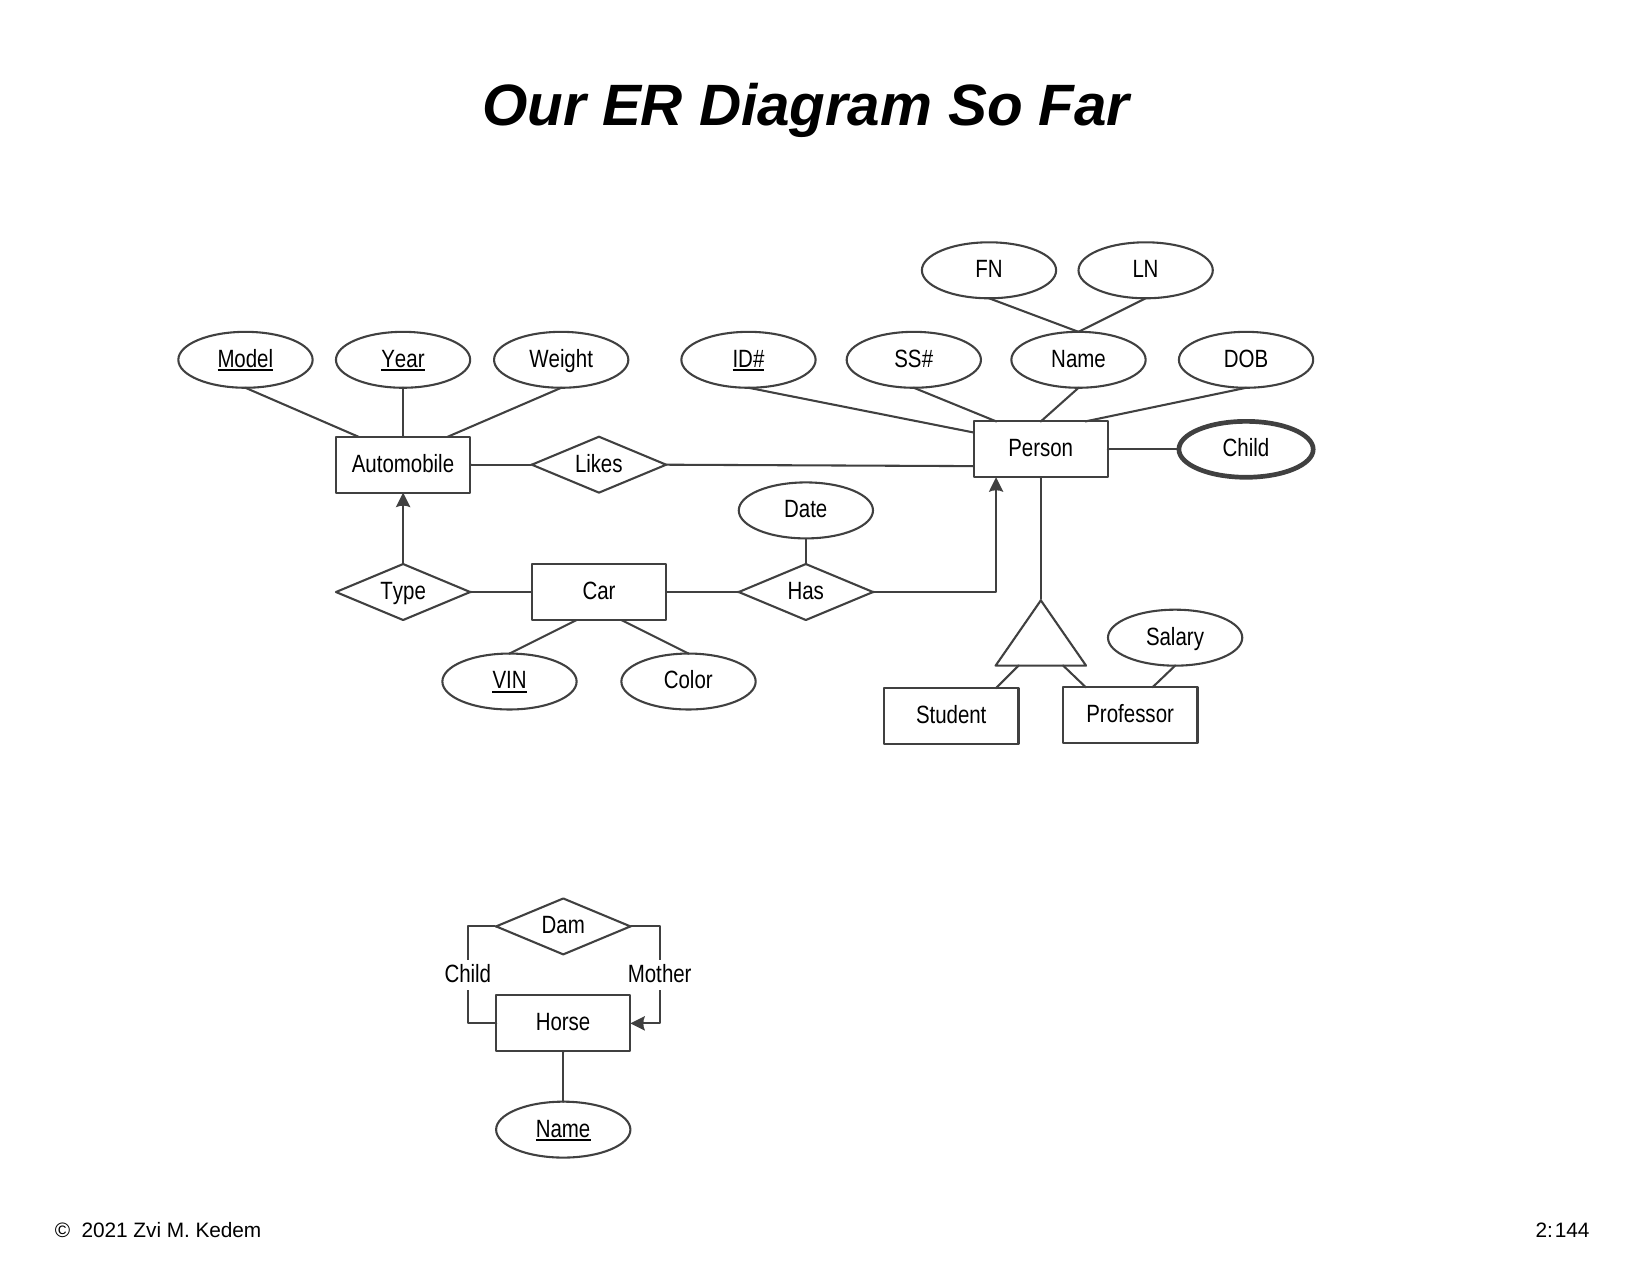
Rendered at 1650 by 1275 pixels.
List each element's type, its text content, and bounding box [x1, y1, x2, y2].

title Our ER Diagram So Far [111, 36, 1501, 176]
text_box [174, 238, 1319, 1162]
